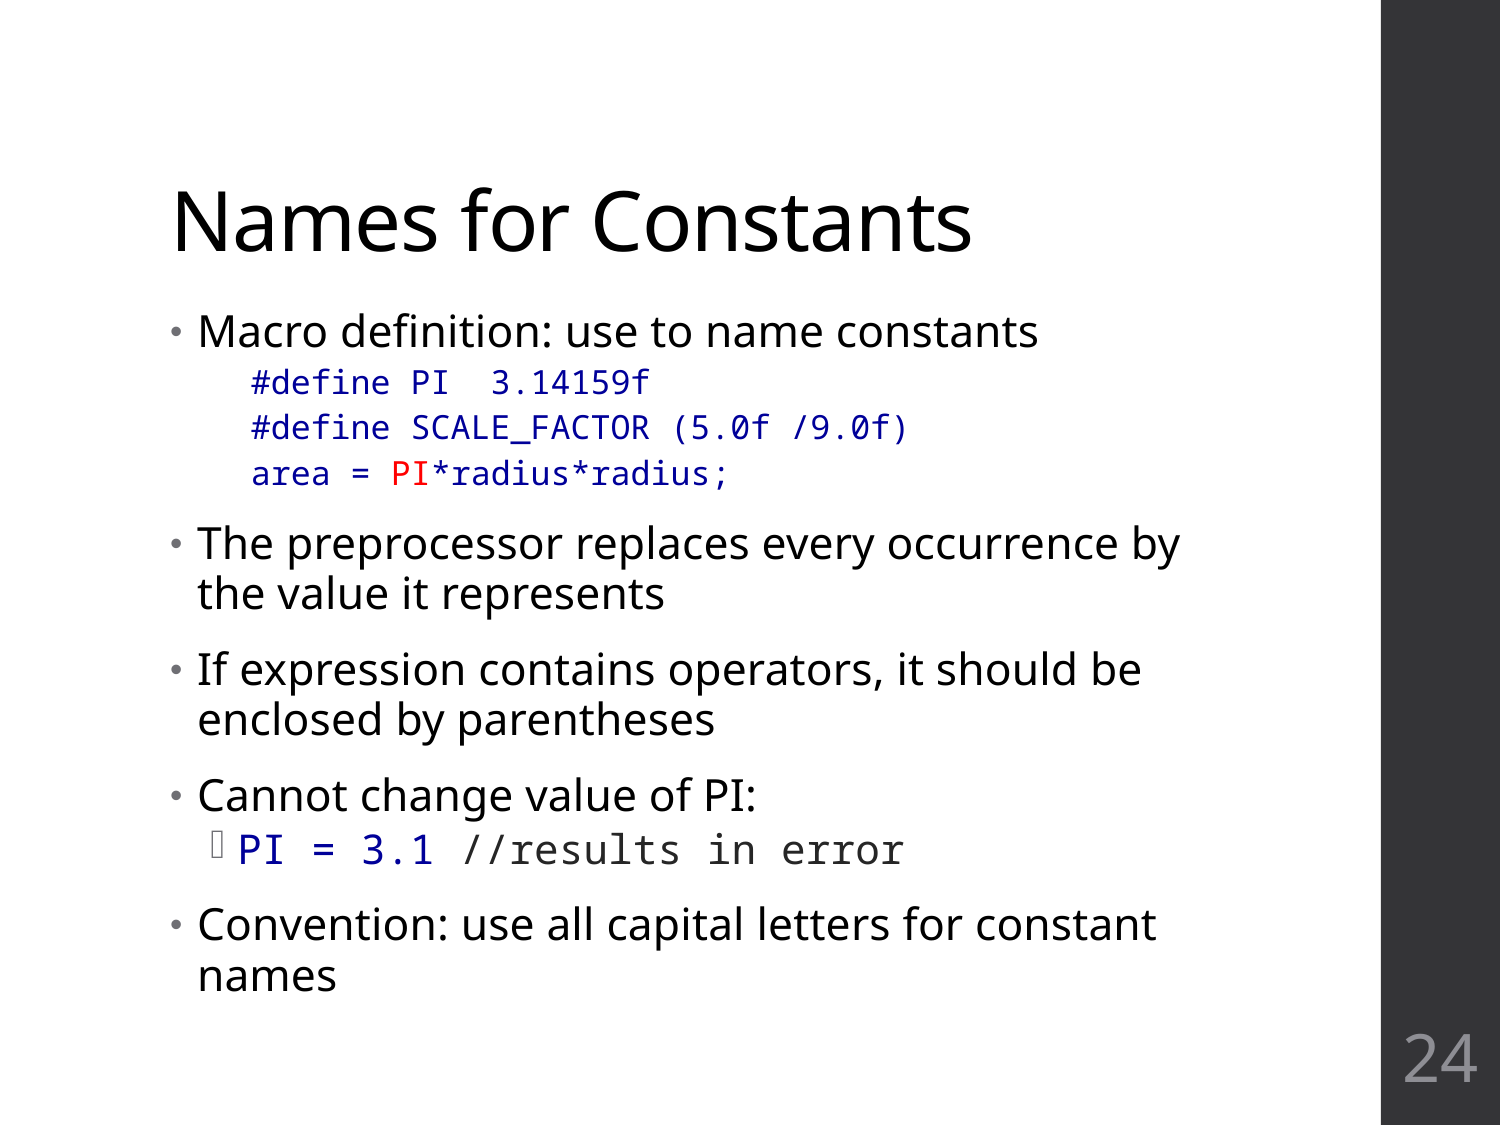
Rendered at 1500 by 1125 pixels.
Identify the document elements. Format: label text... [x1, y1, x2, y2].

title Names for Constants [155, 60, 1348, 278]
slide_number 24 [1384, 1012, 1498, 1110]
list Macro definition: use to name constants #define PI 3.14159f #define SCALE_FACTOR (5.0f /9.0f) area = PI*radius*radius; The preprocessor replaces every occurrence by the value it represents If expression contains operators, it should be enclosed by parentheses Cannot change value of PI: PI = 3.1 //results in error Convention: use all capital letters for constant names [155, 299, 1213, 1014]
